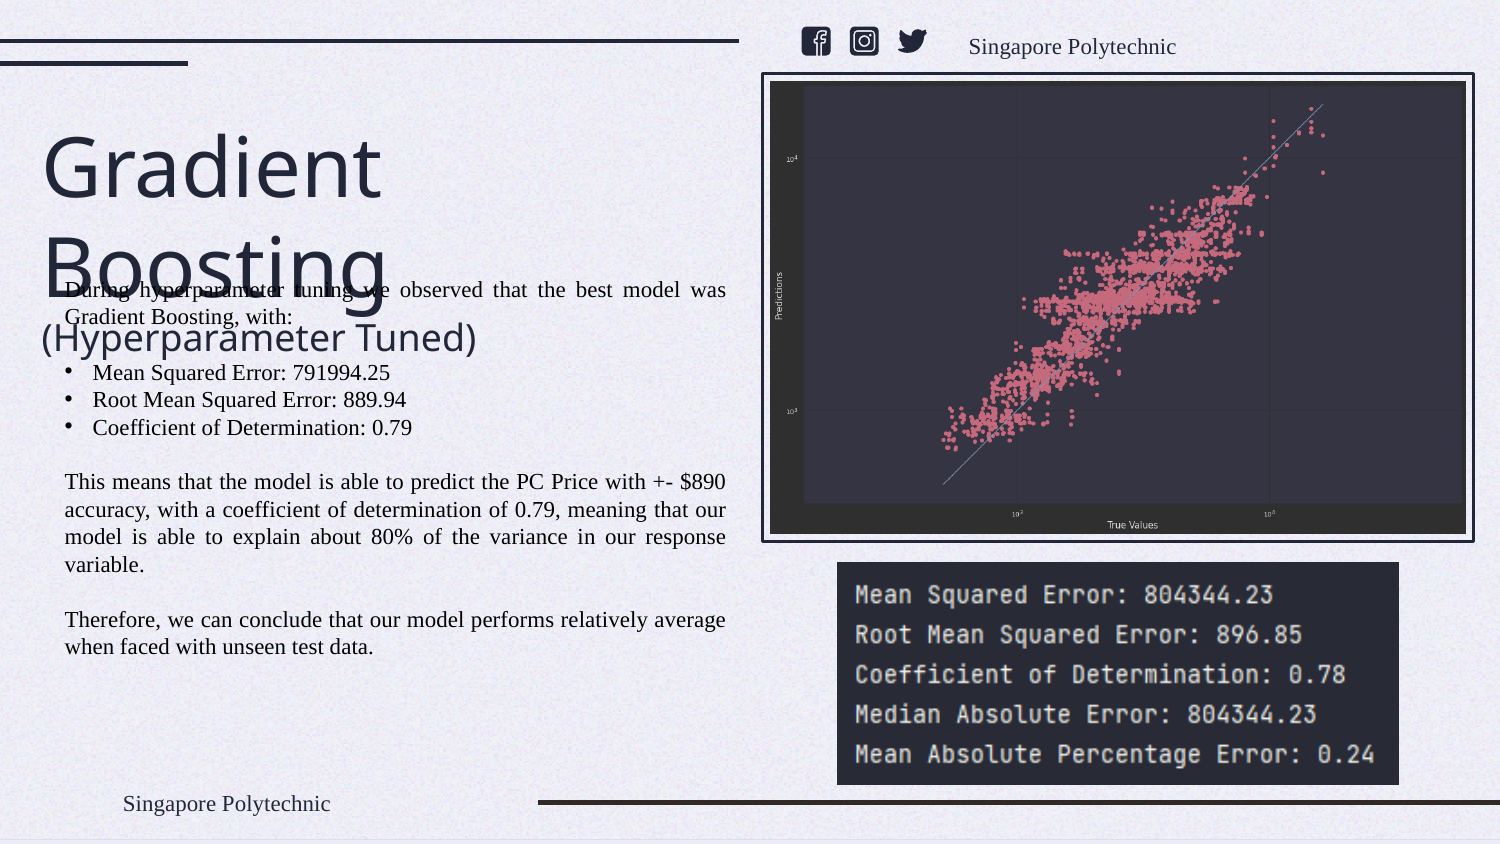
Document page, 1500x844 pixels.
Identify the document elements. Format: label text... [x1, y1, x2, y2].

text_box Singapore Polytechnic [953, 21, 1394, 70]
text_box During hyperparameter tuning we observed that the best model was Gradient Boosting, with: Mean Squared Error: 791994.25 Root Mean Squared Error: 889.94 Coefficient of Determination: 0.79 This means that the model is able to predict the PC Price with +- $890 accuracy, with a coefficient of determination of 0.79, meaning that our model is able to explain about 80% of the variance in our response variable. Therefore, we can conclude that our model performs relatively average when faced with unseen test data. [49, 267, 743, 667]
text_box Singapore Polytechnic [108, 778, 548, 827]
title Gradient Boosting (Hyperparameter Tuned) [26, 99, 762, 384]
text_box [762, 73, 1474, 542]
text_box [801, 26, 928, 56]
picture [0, 0, 1500, 844]
